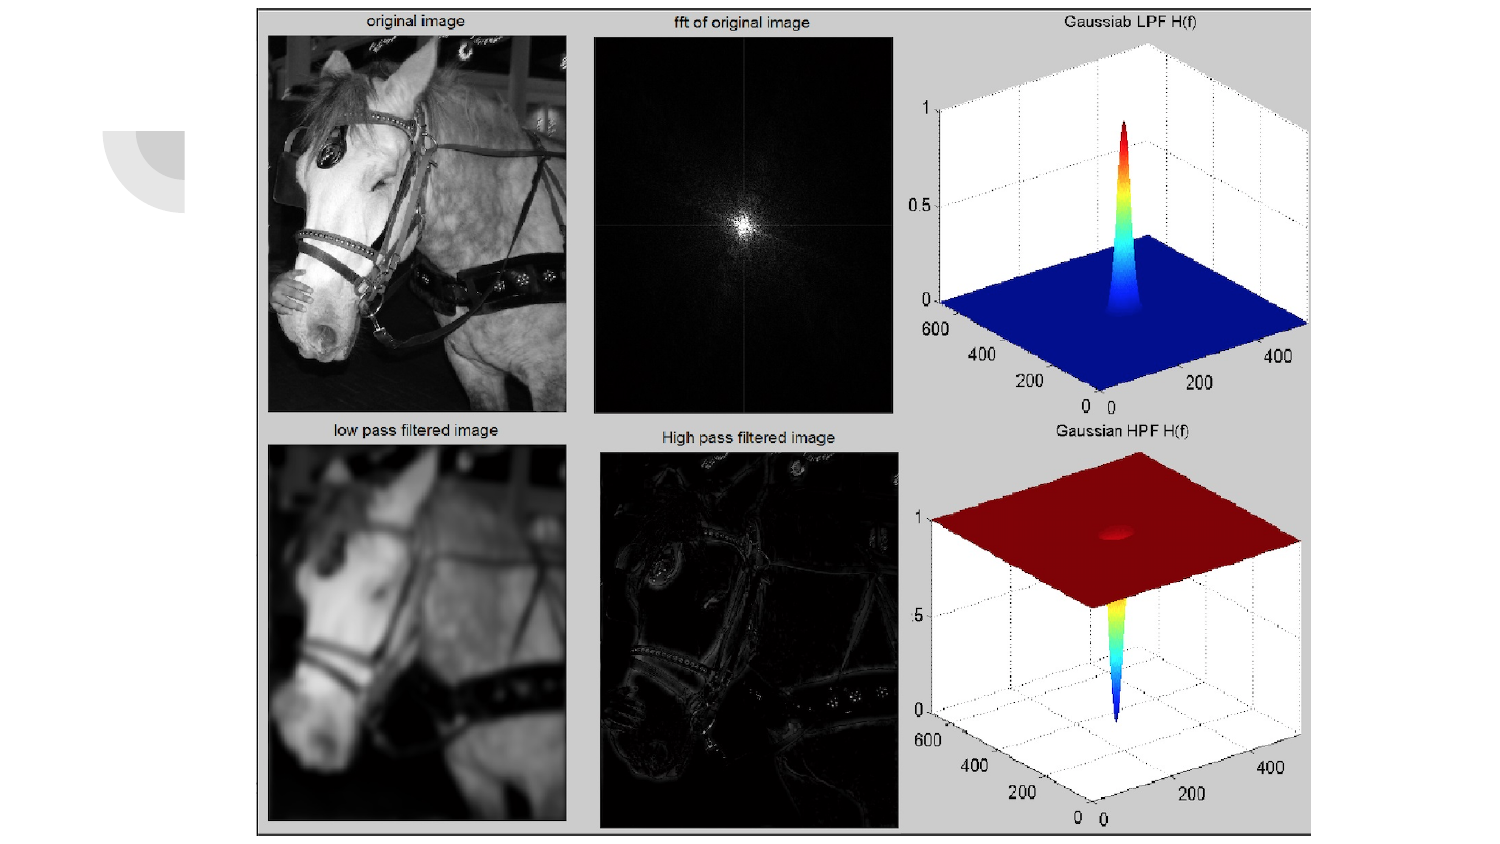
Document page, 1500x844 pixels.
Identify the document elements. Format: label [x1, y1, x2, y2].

picture [256, 8, 1312, 836]
